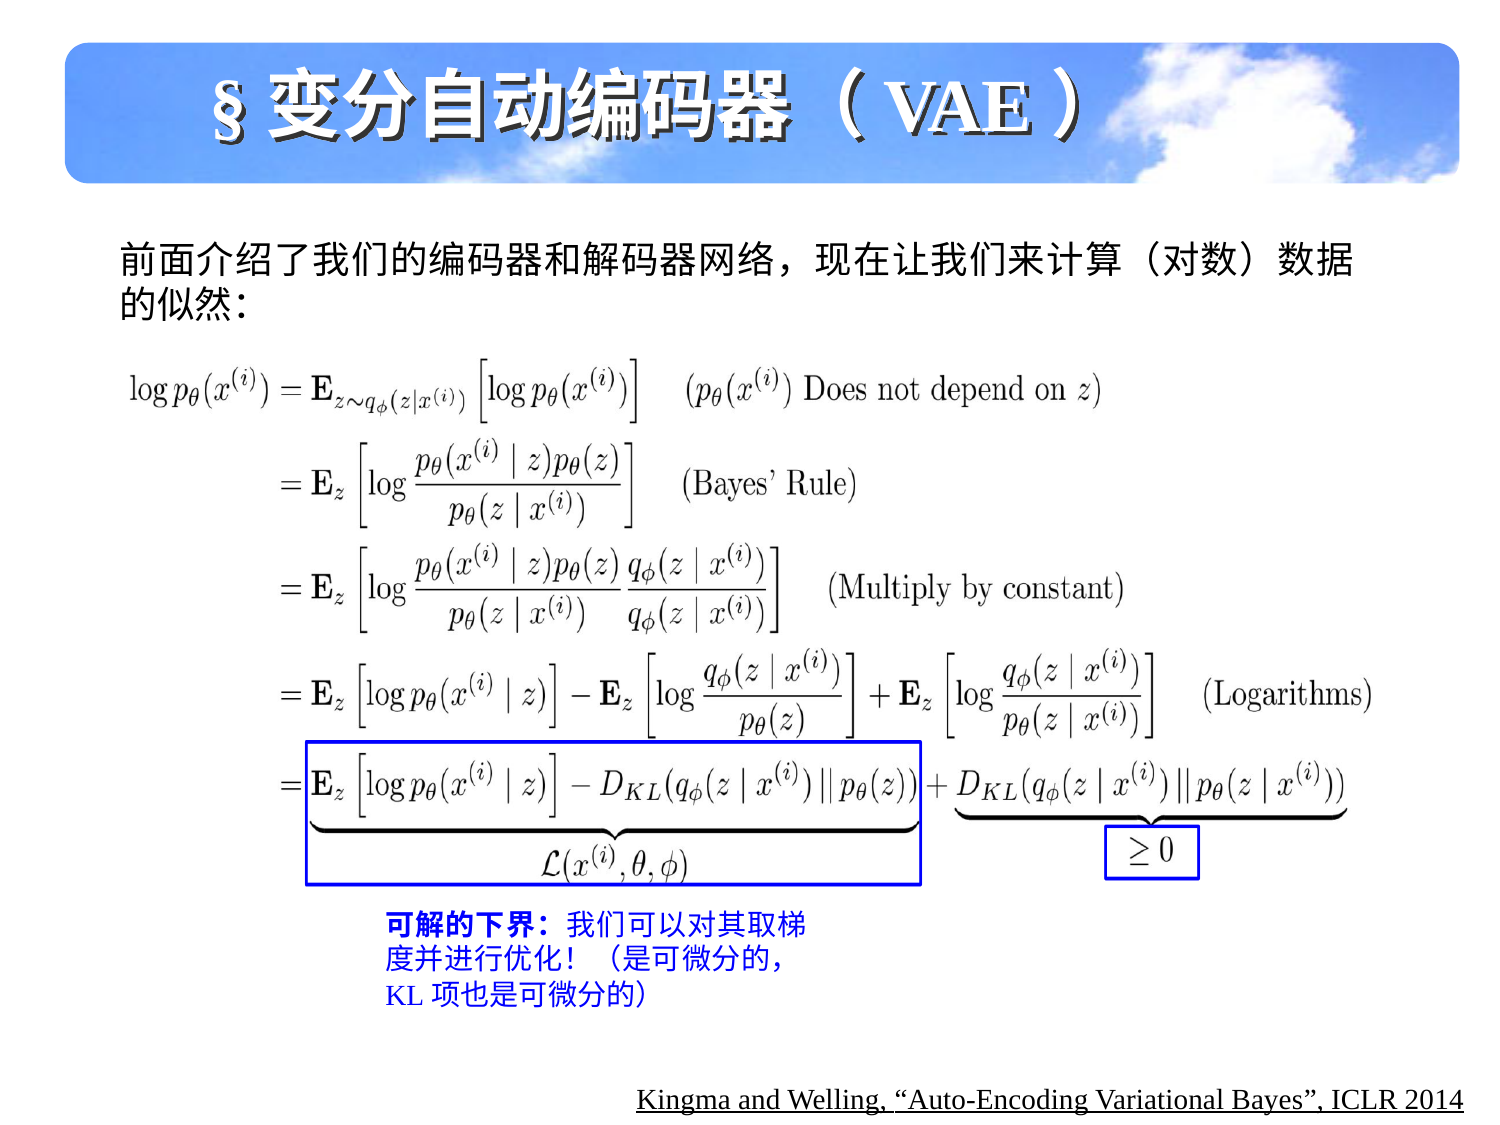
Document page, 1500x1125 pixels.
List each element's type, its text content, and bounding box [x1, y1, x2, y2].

picture [123, 343, 1408, 900]
text_box 前面介绍了我们的编码器和解码器网络，现在让我们来计算（对数）数据的似然： [104, 229, 1369, 334]
picture [64, 42, 1460, 184]
text_box Kingma and Welling, “Auto-Encoding Variational Bayes”, ICLR 2014 [621, 1073, 1500, 1123]
title §变分自动编码器（VAE） [194, 42, 1408, 161]
